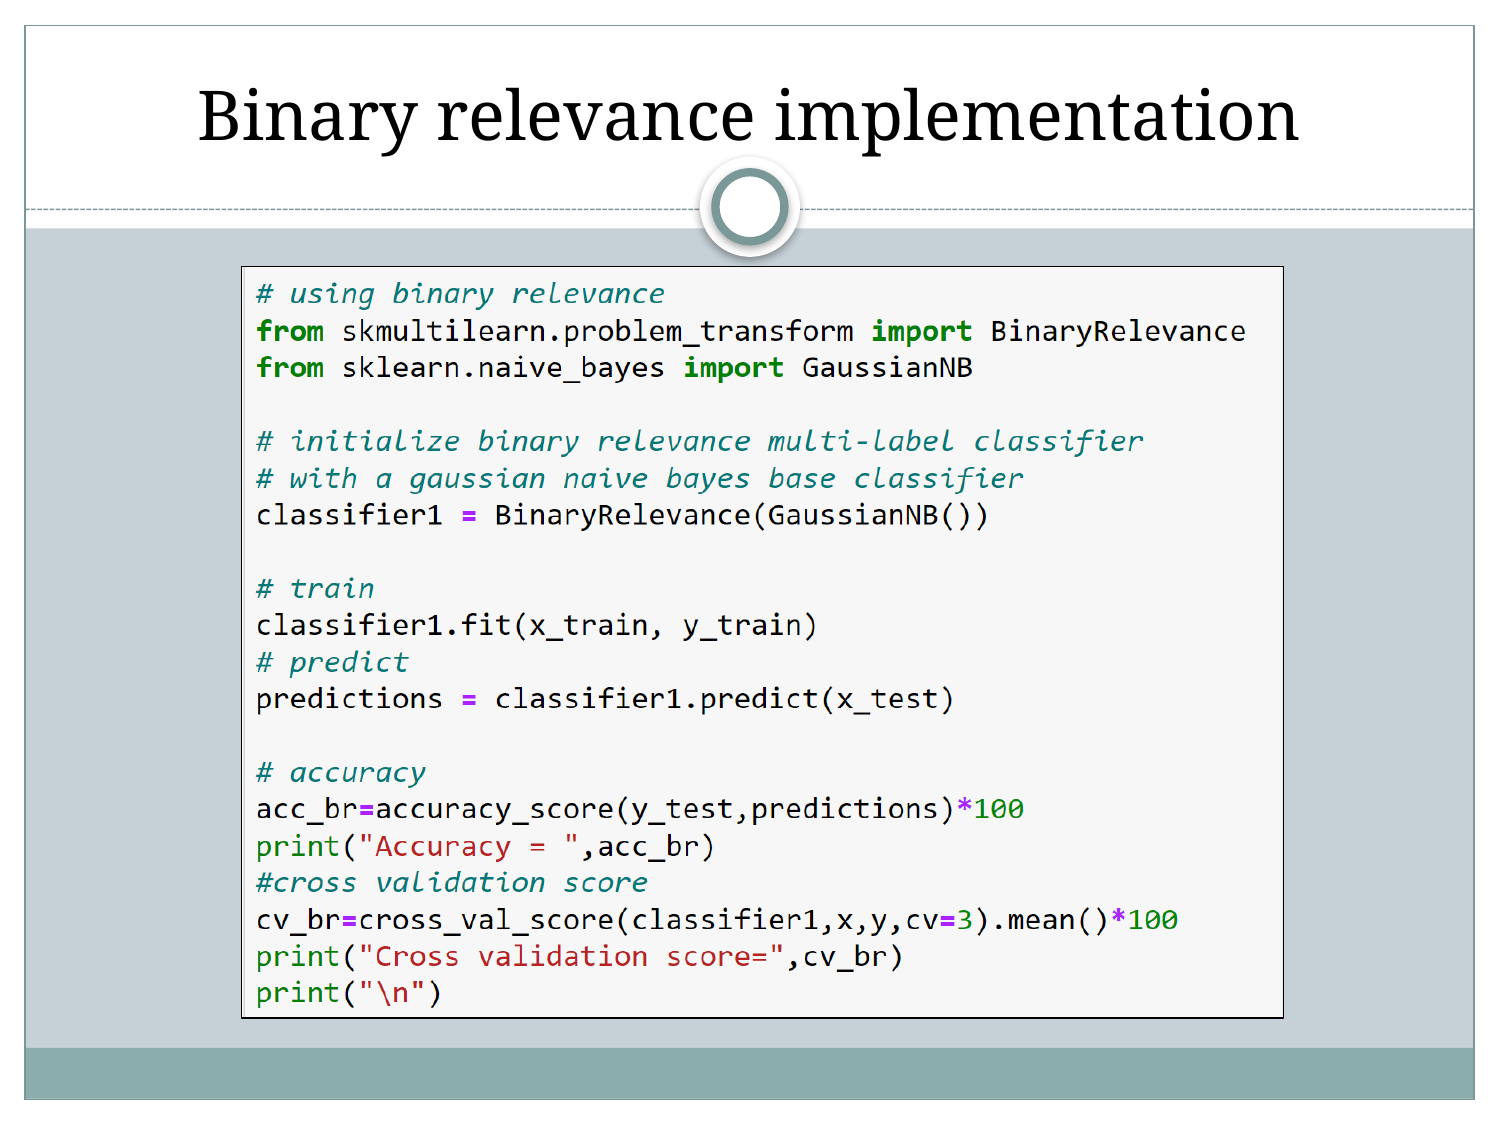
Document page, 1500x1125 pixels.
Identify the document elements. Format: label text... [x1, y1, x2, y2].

title Binary relevance implementation [49, 37, 1450, 162]
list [241, 266, 1283, 1018]
